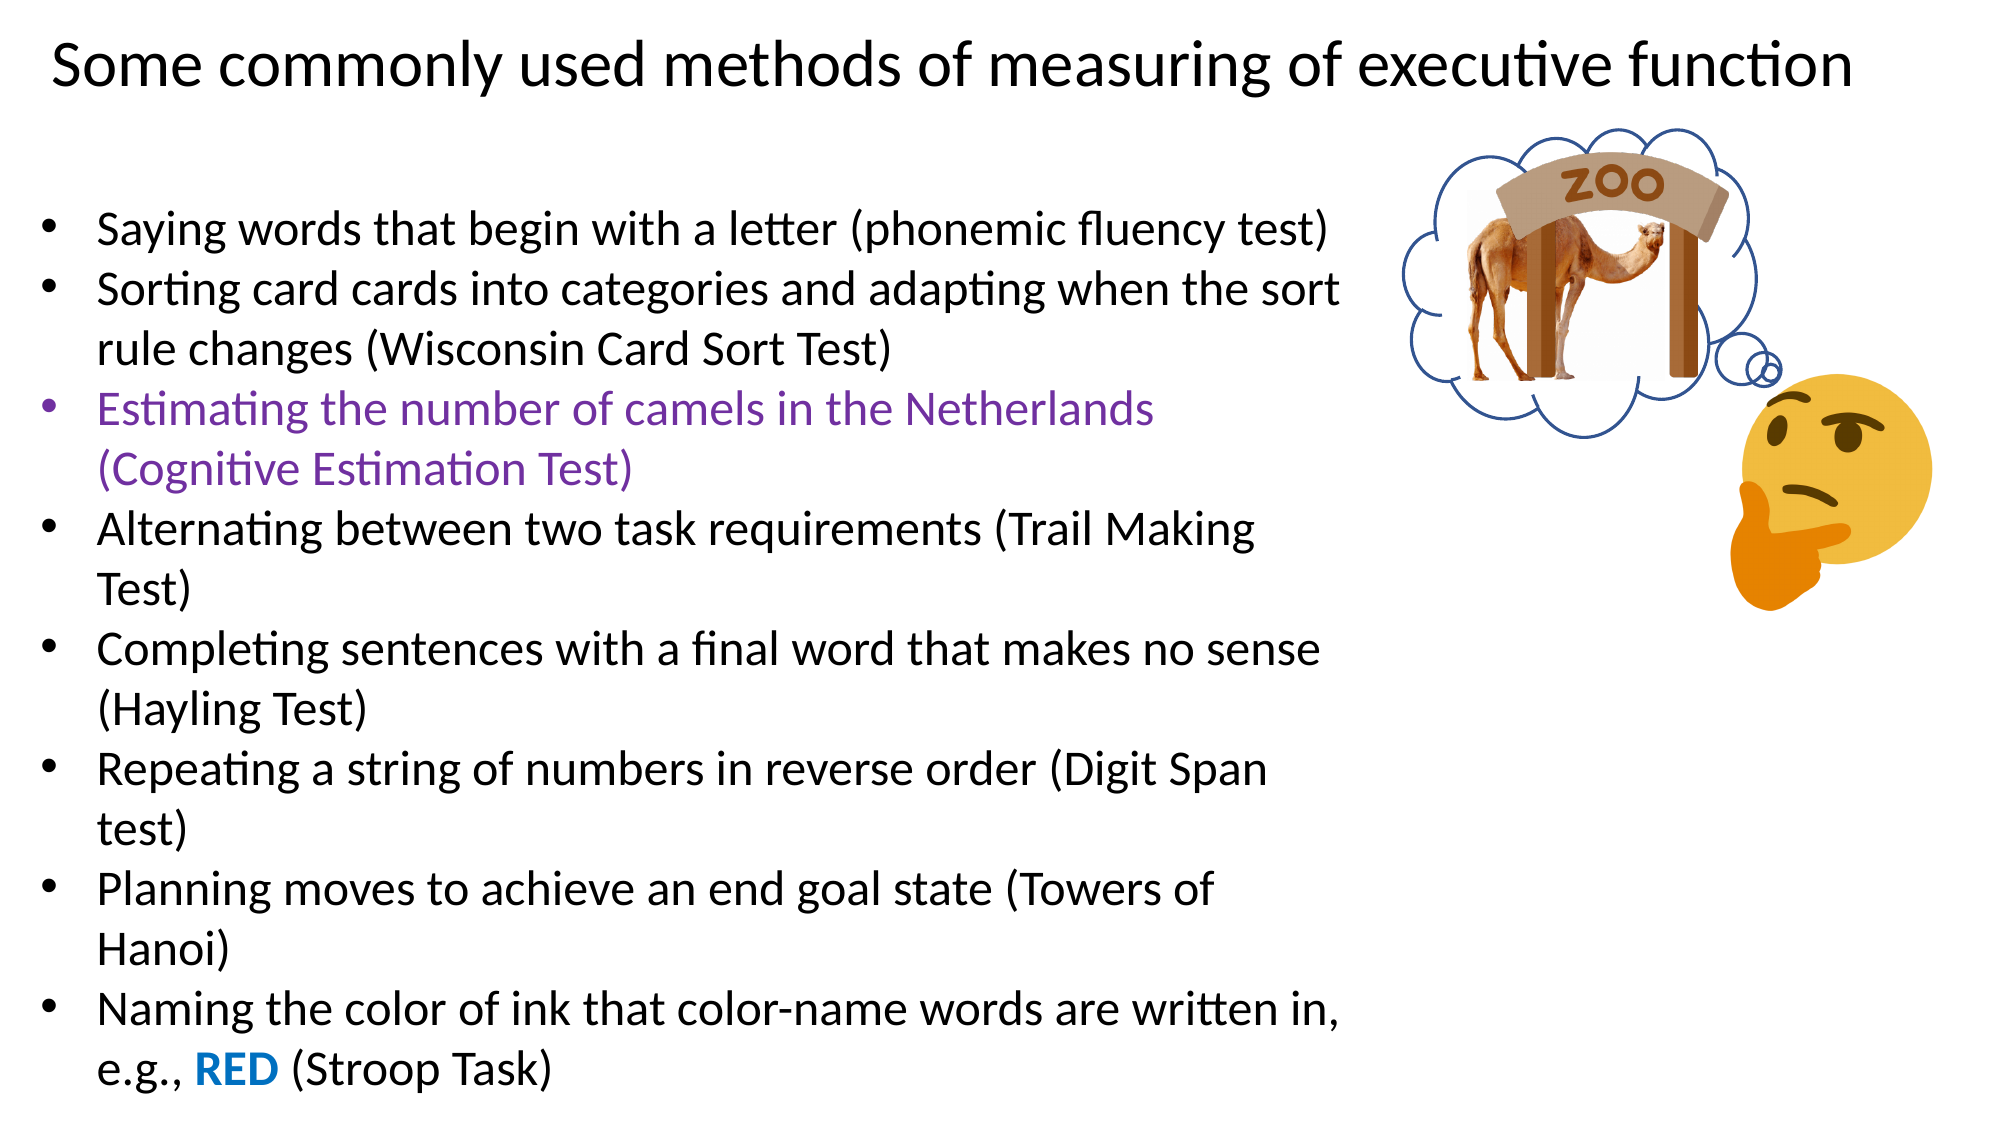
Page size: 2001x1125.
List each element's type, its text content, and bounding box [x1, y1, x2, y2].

text_box [1529, 137, 1584, 148]
text_box [1402, 155, 1664, 439]
text_box Some commonly used methods of measuring of executive function [36, 12, 1955, 108]
text_box Saying words that begin with a letter (phonemic fluency test) Sorting card cards into categories and adapting when the sort rule changes (Wisconsin Card Sort Test) Estimating the number of camels in the Netherlands (Cognitive Estimation Test) Alternating between two task requirements (Trail Making Test) Completing sentences with a final word that makes no sense (Hayling Test) Repeating a string of numbers in reverse order (Digit Span test) Planning moves to achieve an end goal state (Towers of Hanoi) Naming the color of ink that color-name words are written in, e.g., RED (Stroop Task) [25, 188, 1372, 1103]
text_box [1588, 128, 1710, 148]
picture [1467, 148, 2000, 637]
text_box [1729, 174, 1758, 301]
